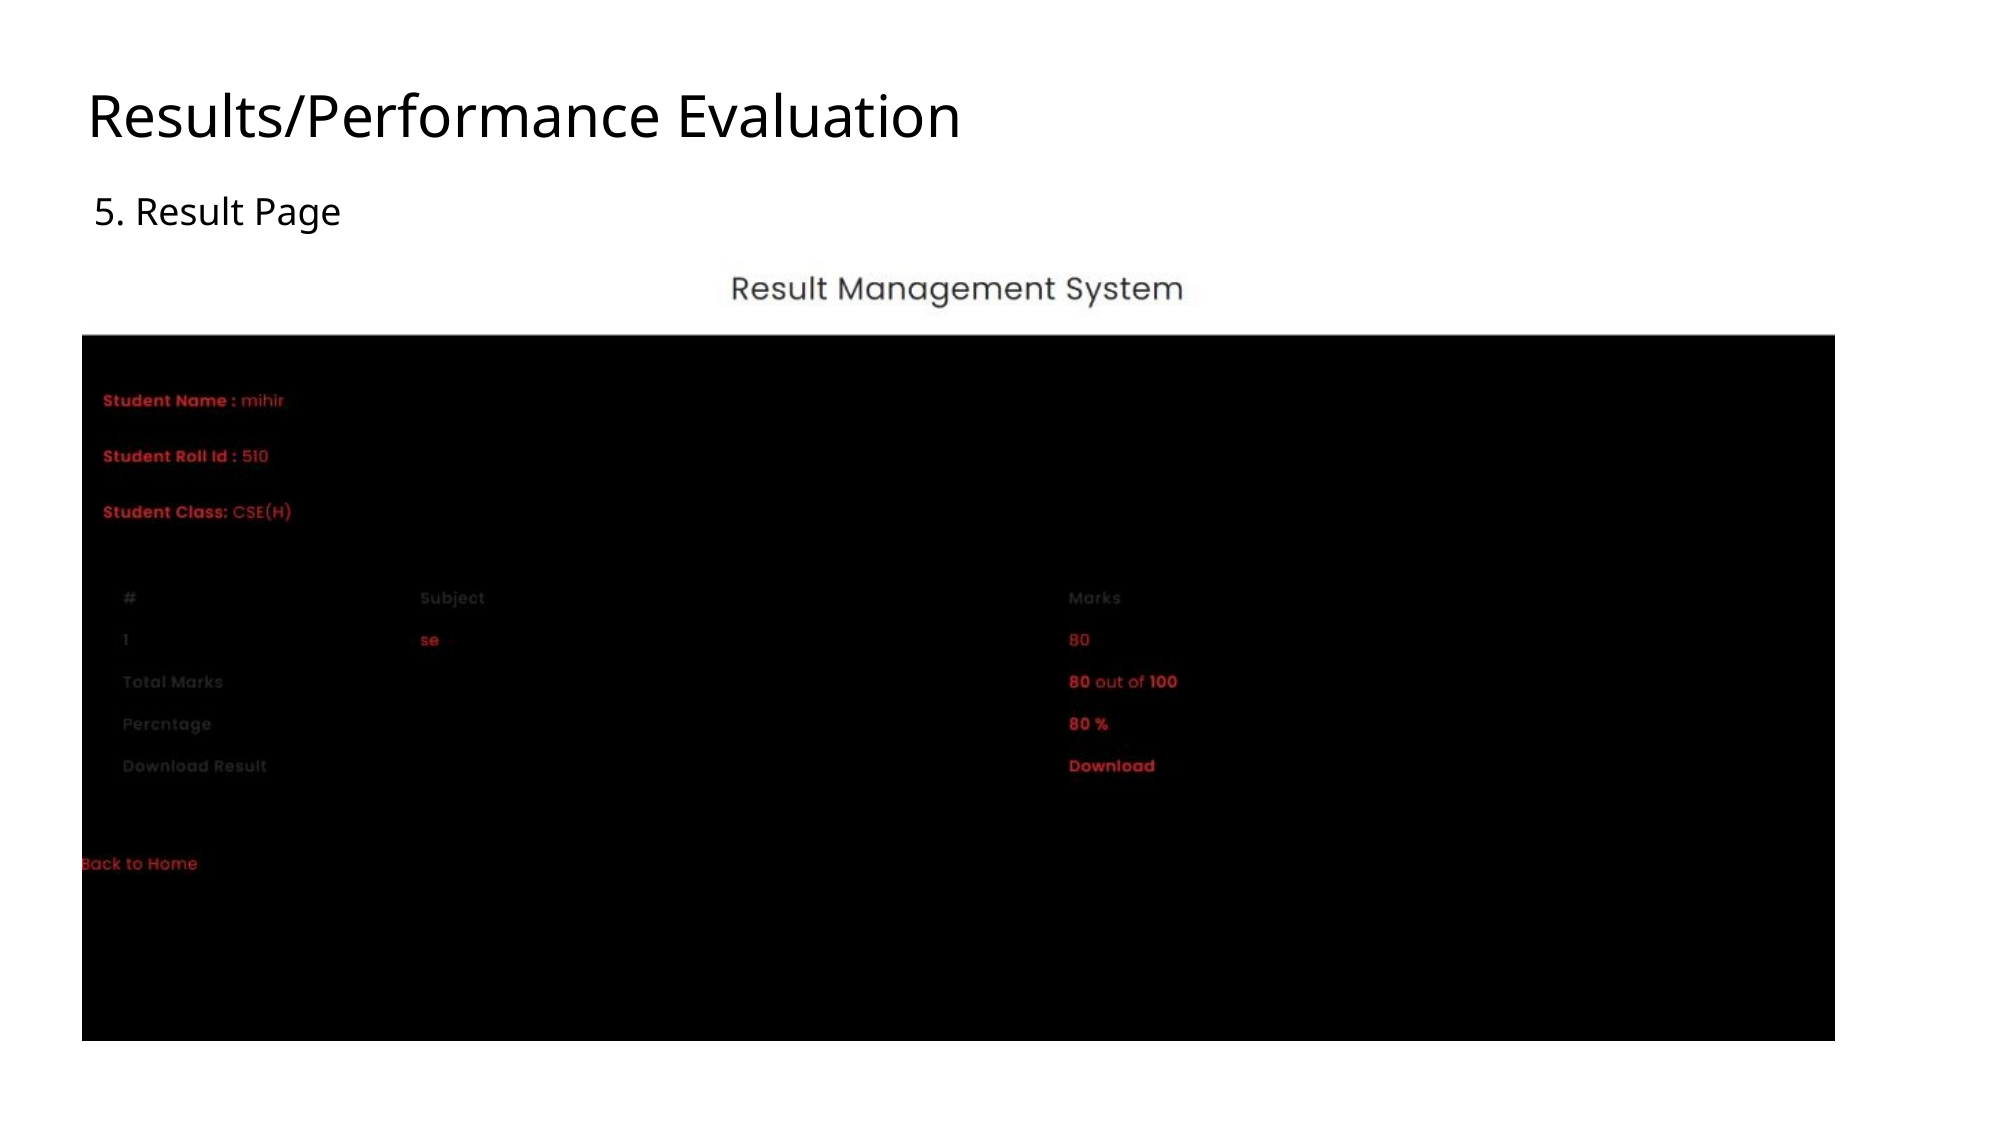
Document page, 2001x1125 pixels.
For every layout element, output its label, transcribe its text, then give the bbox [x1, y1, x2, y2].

picture [82, 240, 1835, 1041]
text_box 5. Result Page [79, 180, 357, 240]
text_box Results/Performance Evaluation [72, 71, 977, 157]
